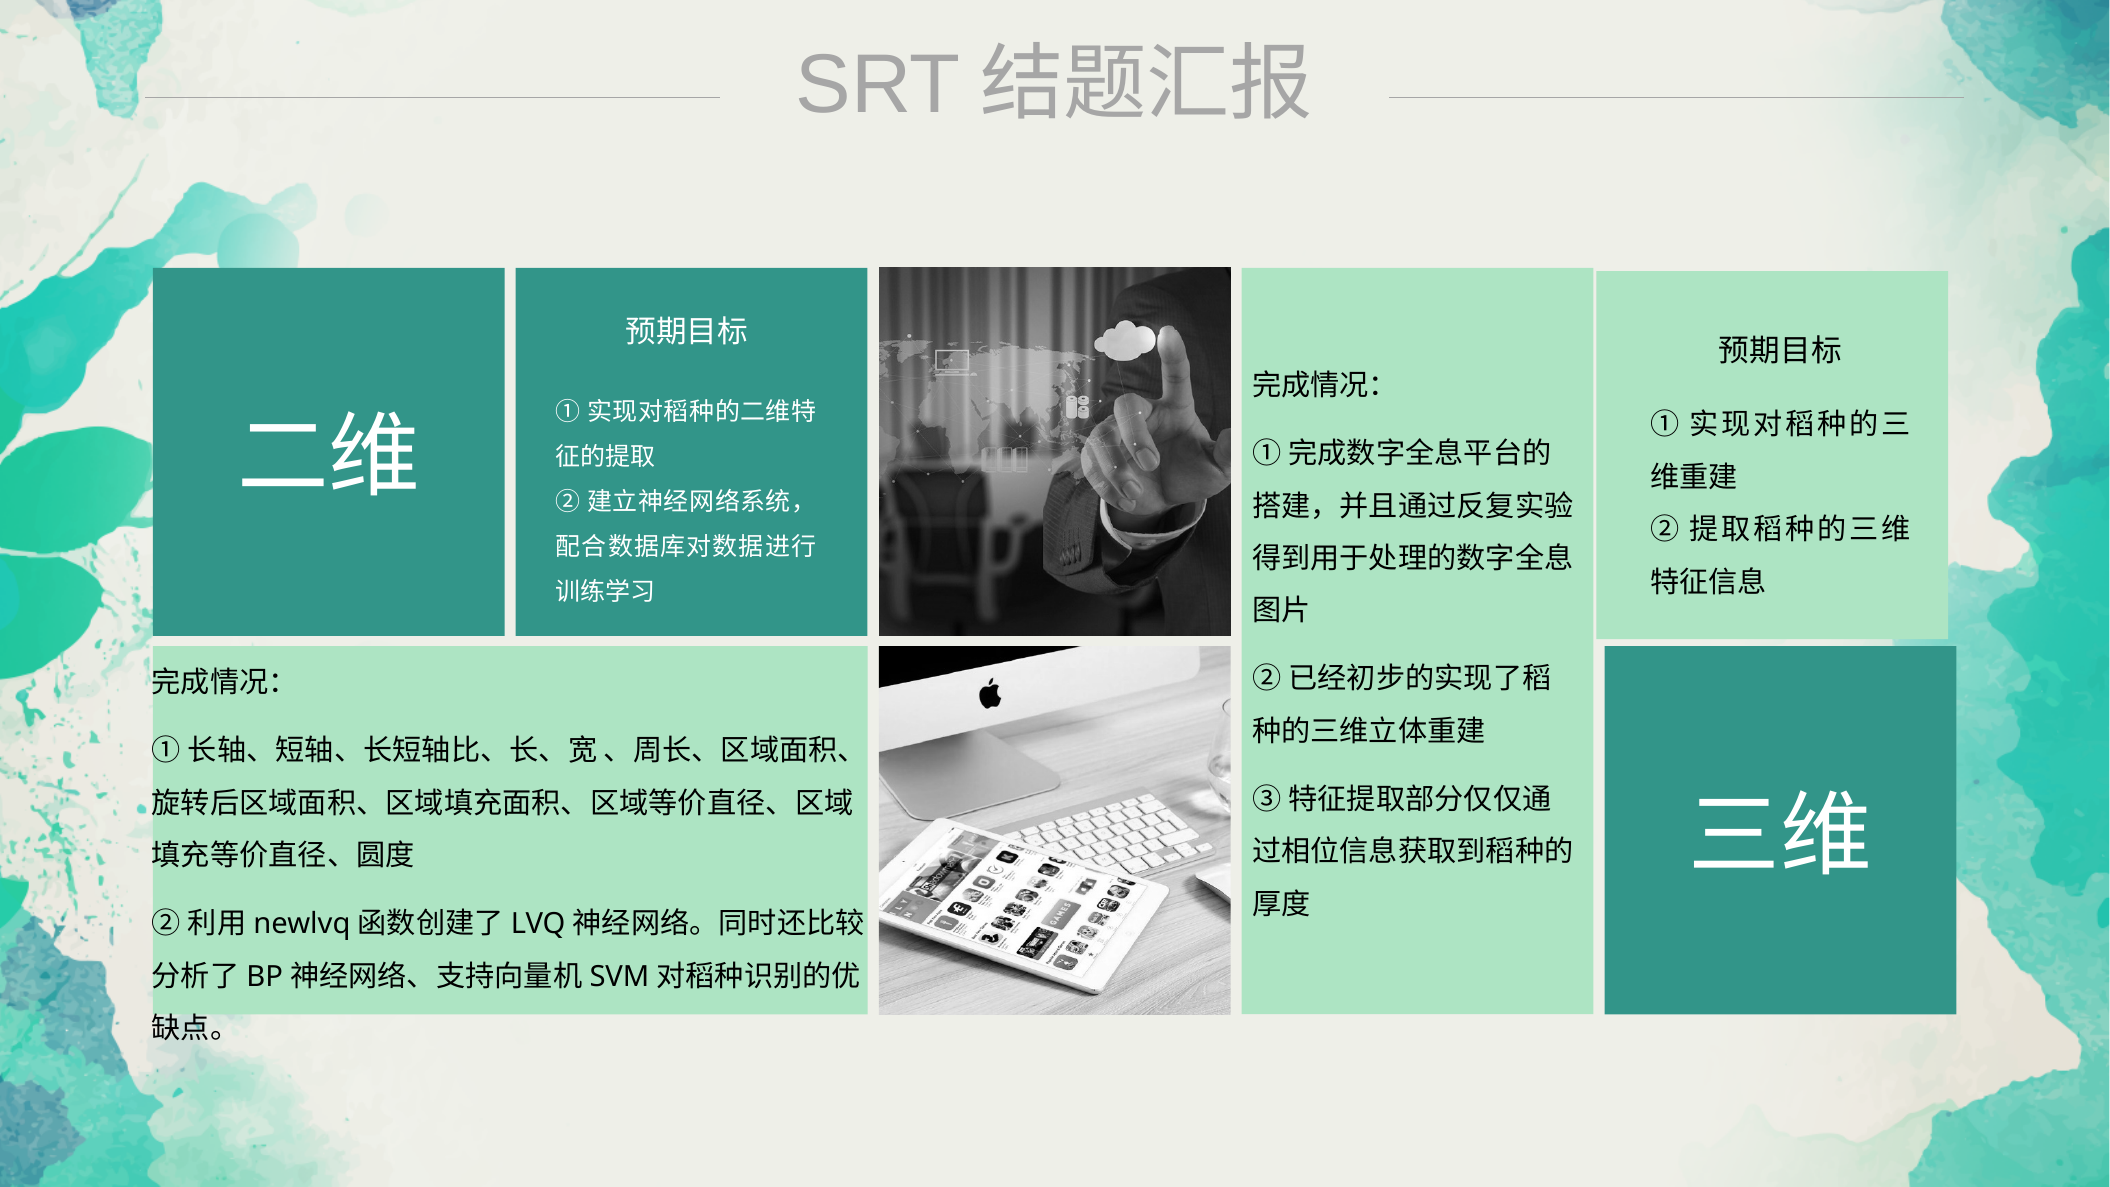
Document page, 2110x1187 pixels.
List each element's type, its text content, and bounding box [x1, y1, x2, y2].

text_box SRT结题汇报 [730, 98, 1379, 129]
text_box [1595, 270, 1949, 640]
text_box 预期目标 [1650, 330, 1911, 368]
picture [0, 0, 2110, 1187]
text_box 三维 [1604, 645, 1957, 1015]
text_box ①实现对稻种的二维特征的提取 ②建立神经网络系统，配合数据库对数据进行训练学习 [555, 380, 817, 606]
text_box 预期目标 [556, 311, 818, 349]
text_box [1241, 267, 1594, 1015]
text_box 完成情况： ①完成数字全息平台的搭建，并且通过反复实验得到用于处理的数字全息图片 ②已经初步的实现了稻种的三维立体重建 ③特征提取部分仅仅通过相位信息获取到稻种的厚度 [1252, 348, 1575, 921]
text_box 完成情况： ①长轴、短轴、长短轴比、长、宽 、周长、区域面积、旋转后区域面积、区域填充面积、区域等价直径、区域填充等价直径、圆度 ②利用newlvq函数创建了LVQ神经网络。同时还比较分析了BP神经网络、支持向量机SVM对稻种识别的优缺点。 [151, 646, 869, 1045]
text_box [878, 267, 1232, 637]
text_box [878, 645, 1232, 1015]
text_box SRT结题汇报 [730, 28, 1379, 96]
text_box [515, 267, 868, 637]
text_box ①实现对稻种的三维重建 ②提取稻种的三维特征信息 [1650, 388, 1911, 598]
text_box 二维 [152, 267, 506, 637]
